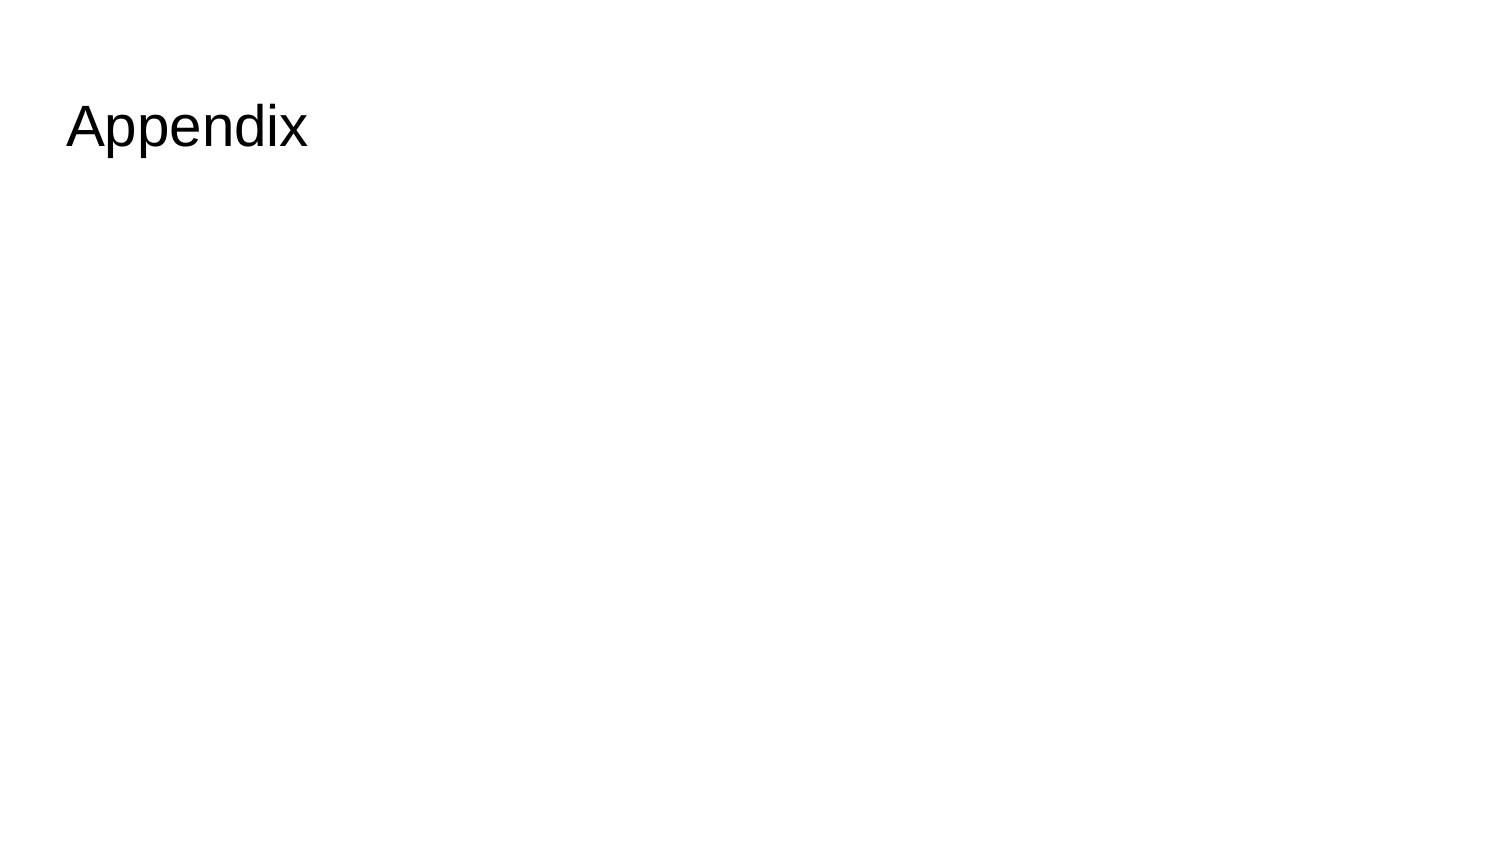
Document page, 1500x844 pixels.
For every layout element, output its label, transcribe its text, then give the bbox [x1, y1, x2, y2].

title Appendix [51, 72, 1449, 167]
